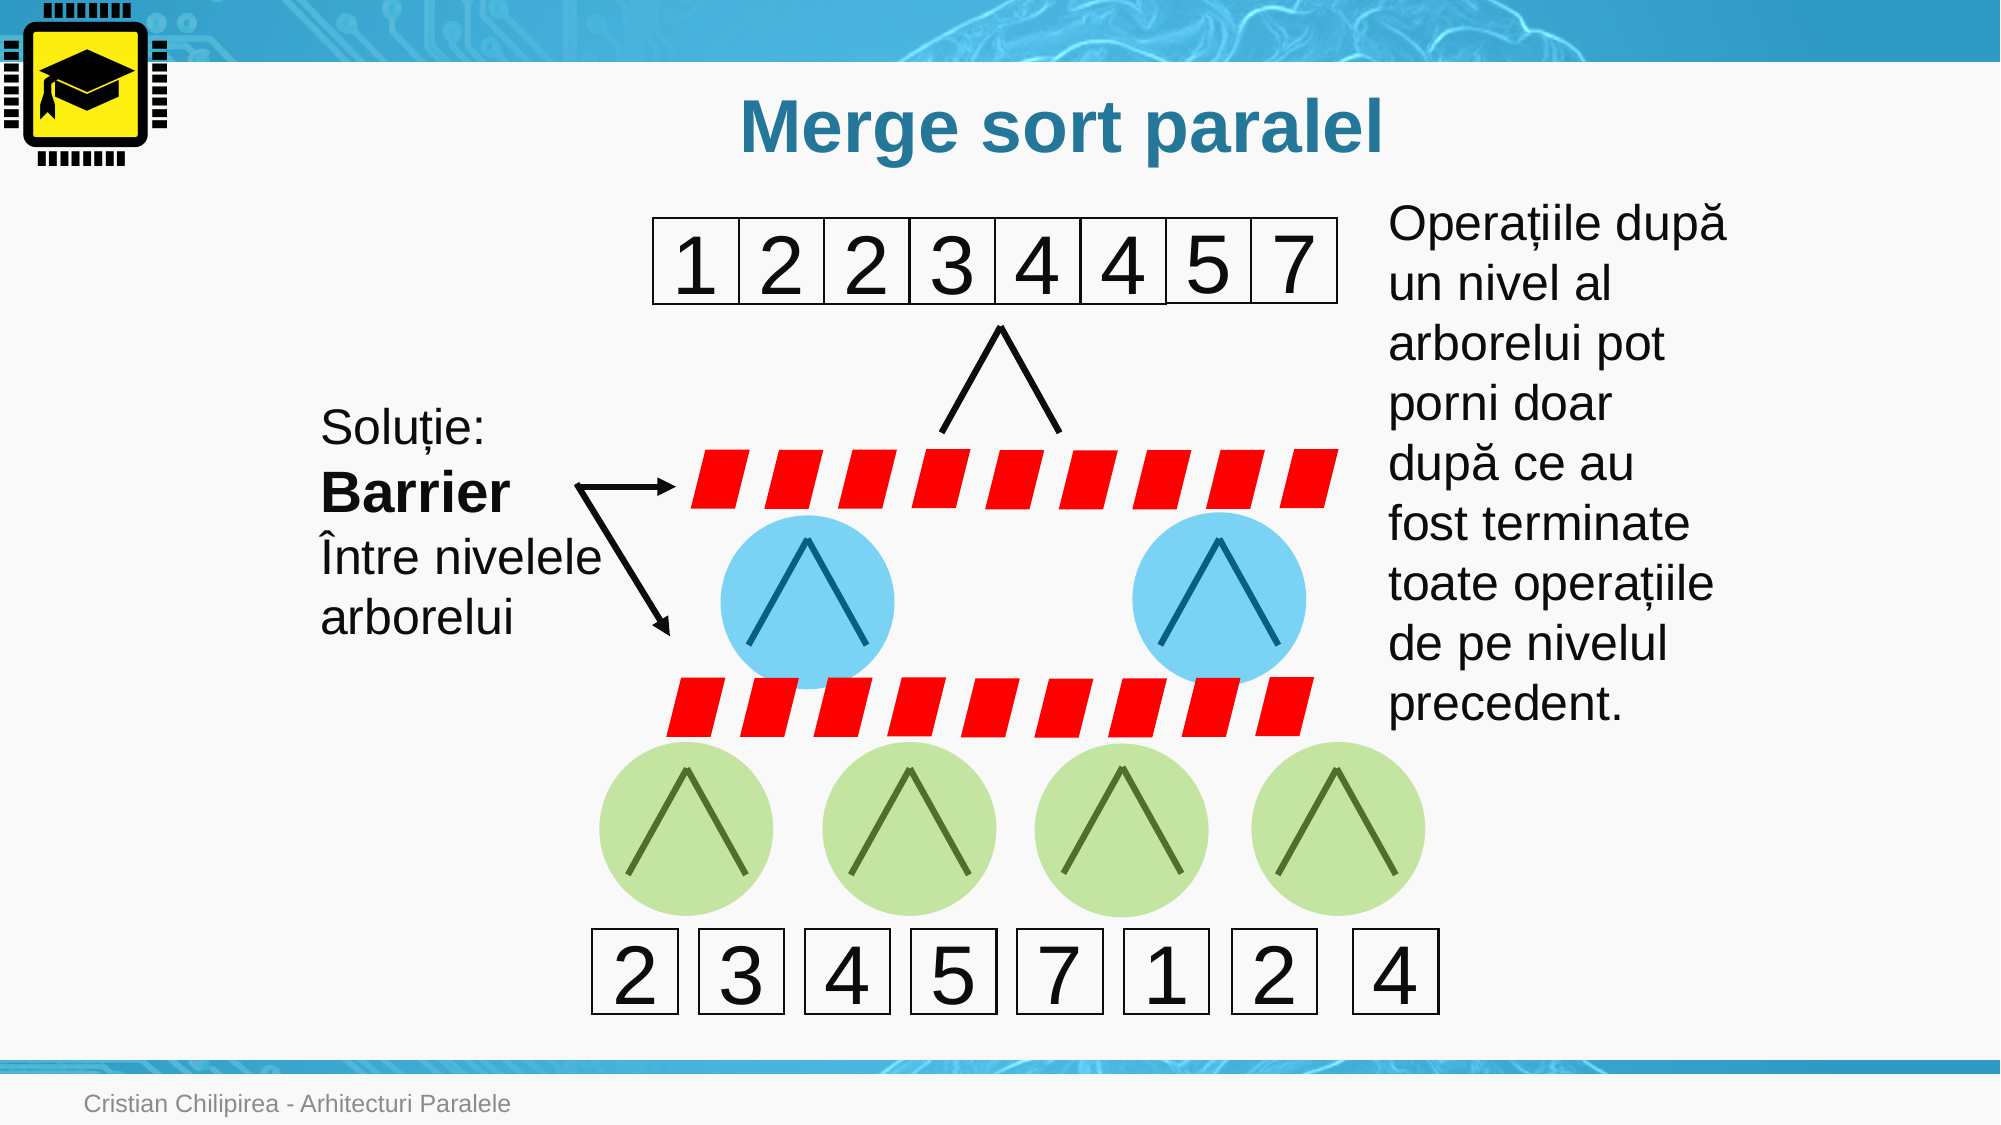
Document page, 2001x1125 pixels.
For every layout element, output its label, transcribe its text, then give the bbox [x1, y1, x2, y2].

text_box [1131, 511, 1308, 685]
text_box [686, 768, 746, 875]
text_box 5 [910, 928, 998, 1015]
text_box [762, 448, 825, 510]
text_box [910, 448, 972, 510]
picture [0, 0, 2000, 166]
text_box [885, 676, 948, 738]
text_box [807, 538, 867, 646]
text_box [1106, 677, 1169, 739]
text_box [959, 677, 1022, 739]
text_box 1 [652, 217, 740, 305]
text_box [1000, 326, 1060, 433]
text_box [983, 449, 1046, 511]
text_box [576, 483, 670, 637]
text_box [1122, 766, 1182, 874]
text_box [1160, 538, 1219, 646]
text_box [1180, 676, 1242, 738]
text_box [812, 676, 874, 738]
text_box [1253, 676, 1316, 738]
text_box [1277, 768, 1336, 875]
text_box [1033, 677, 1095, 739]
text_box 3 [911, 217, 994, 305]
text_box 4 [994, 217, 1079, 305]
text_box [689, 448, 752, 510]
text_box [1219, 538, 1279, 646]
footer Cristian Chilipirea - Arhitecturi Paralele [68, 1083, 1542, 1125]
text_box Soluție: Barrier Între nivelele arborelui [305, 386, 628, 652]
text_box Operațiile după un nivel al arborelui pot porni doar după ce au fost terminate toate operațiile de pe nivelul precedent. [1373, 182, 1745, 738]
text_box [821, 740, 998, 917]
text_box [941, 326, 1000, 433]
text_box 7 [1016, 928, 1104, 1015]
text_box 7 [1250, 217, 1338, 304]
text_box [719, 514, 896, 691]
text_box [1057, 449, 1120, 511]
title Merge sort paralel [170, 76, 1955, 180]
text_box 4 [804, 928, 891, 1015]
text_box [1033, 742, 1210, 919]
text_box 4 [1352, 928, 1440, 1015]
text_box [1063, 766, 1122, 874]
text_box [598, 740, 775, 917]
text_box 1 [1123, 928, 1210, 1015]
text_box 4 [1079, 217, 1167, 305]
text_box 2 [823, 217, 911, 305]
text_box [1204, 448, 1267, 510]
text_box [627, 768, 686, 875]
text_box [1336, 768, 1396, 875]
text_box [748, 538, 807, 646]
text_box [664, 676, 727, 738]
text_box 2 [591, 928, 679, 1015]
text_box 3 [698, 928, 785, 1015]
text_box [909, 768, 969, 875]
text_box [738, 676, 801, 738]
text_box 2 [740, 217, 823, 305]
text_box 2 [1231, 928, 1318, 1015]
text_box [850, 768, 909, 875]
text_box [1130, 449, 1193, 511]
picture [0, 1060, 2000, 1074]
text_box 5 [1167, 217, 1250, 304]
text_box [1250, 740, 1427, 917]
text_box [1278, 448, 1340, 510]
text_box [836, 448, 899, 510]
